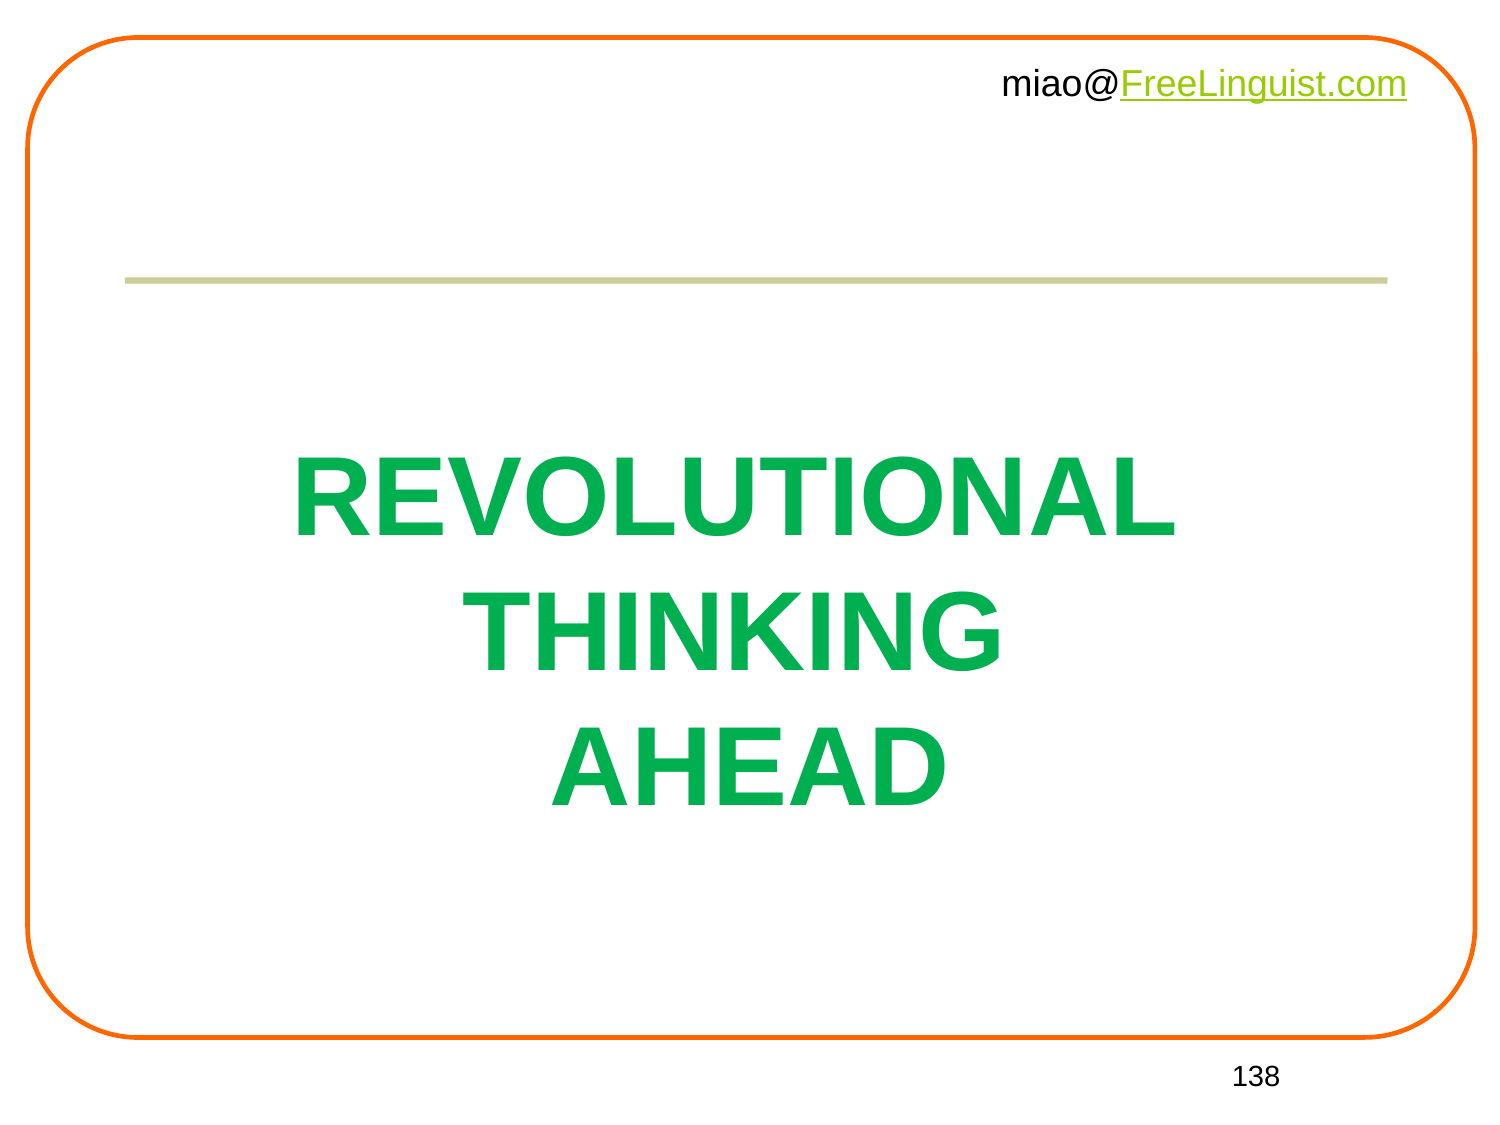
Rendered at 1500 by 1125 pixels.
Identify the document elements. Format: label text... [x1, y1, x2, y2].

text_box REVOLUTIONAL THINKING AHEAD [276, 415, 1224, 836]
slide_number 138 [1124, 1049, 1388, 1125]
